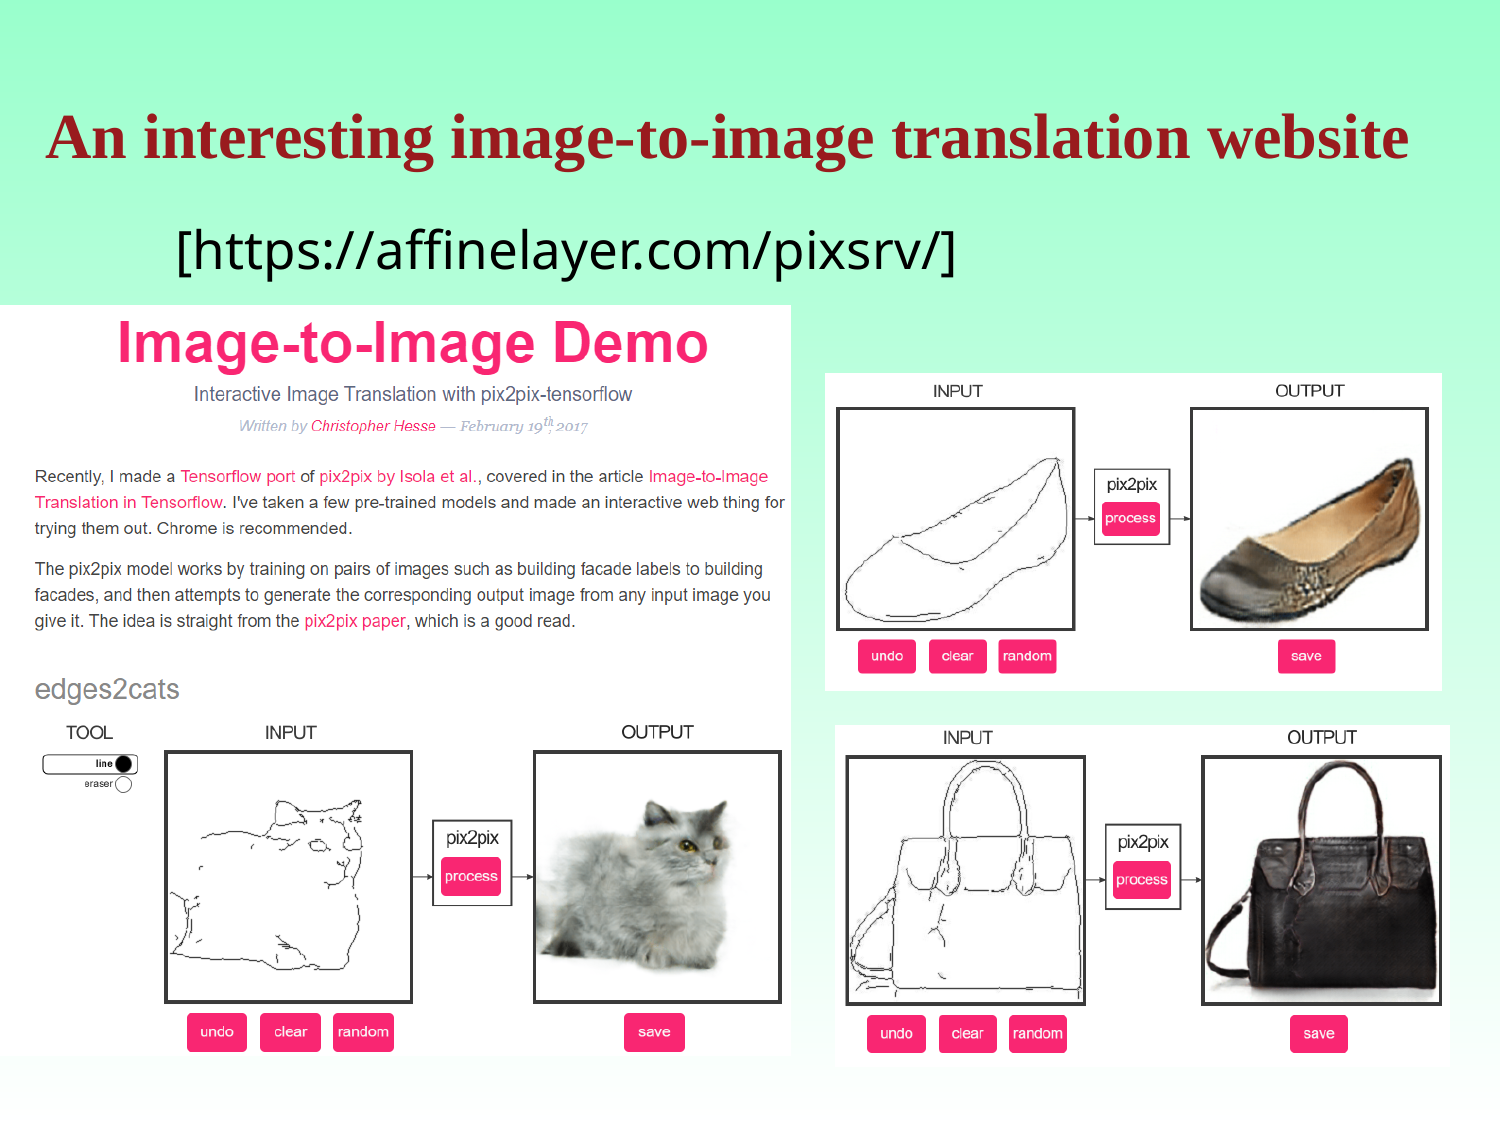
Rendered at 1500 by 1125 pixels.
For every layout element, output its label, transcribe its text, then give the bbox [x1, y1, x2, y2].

text_box [https://affinelayer.com/pixsrv/] [160, 208, 1401, 277]
title An interesting image-to-image translation website [0, 88, 1458, 177]
picture [824, 373, 1443, 692]
picture [0, 305, 791, 1056]
picture [835, 725, 1451, 1067]
